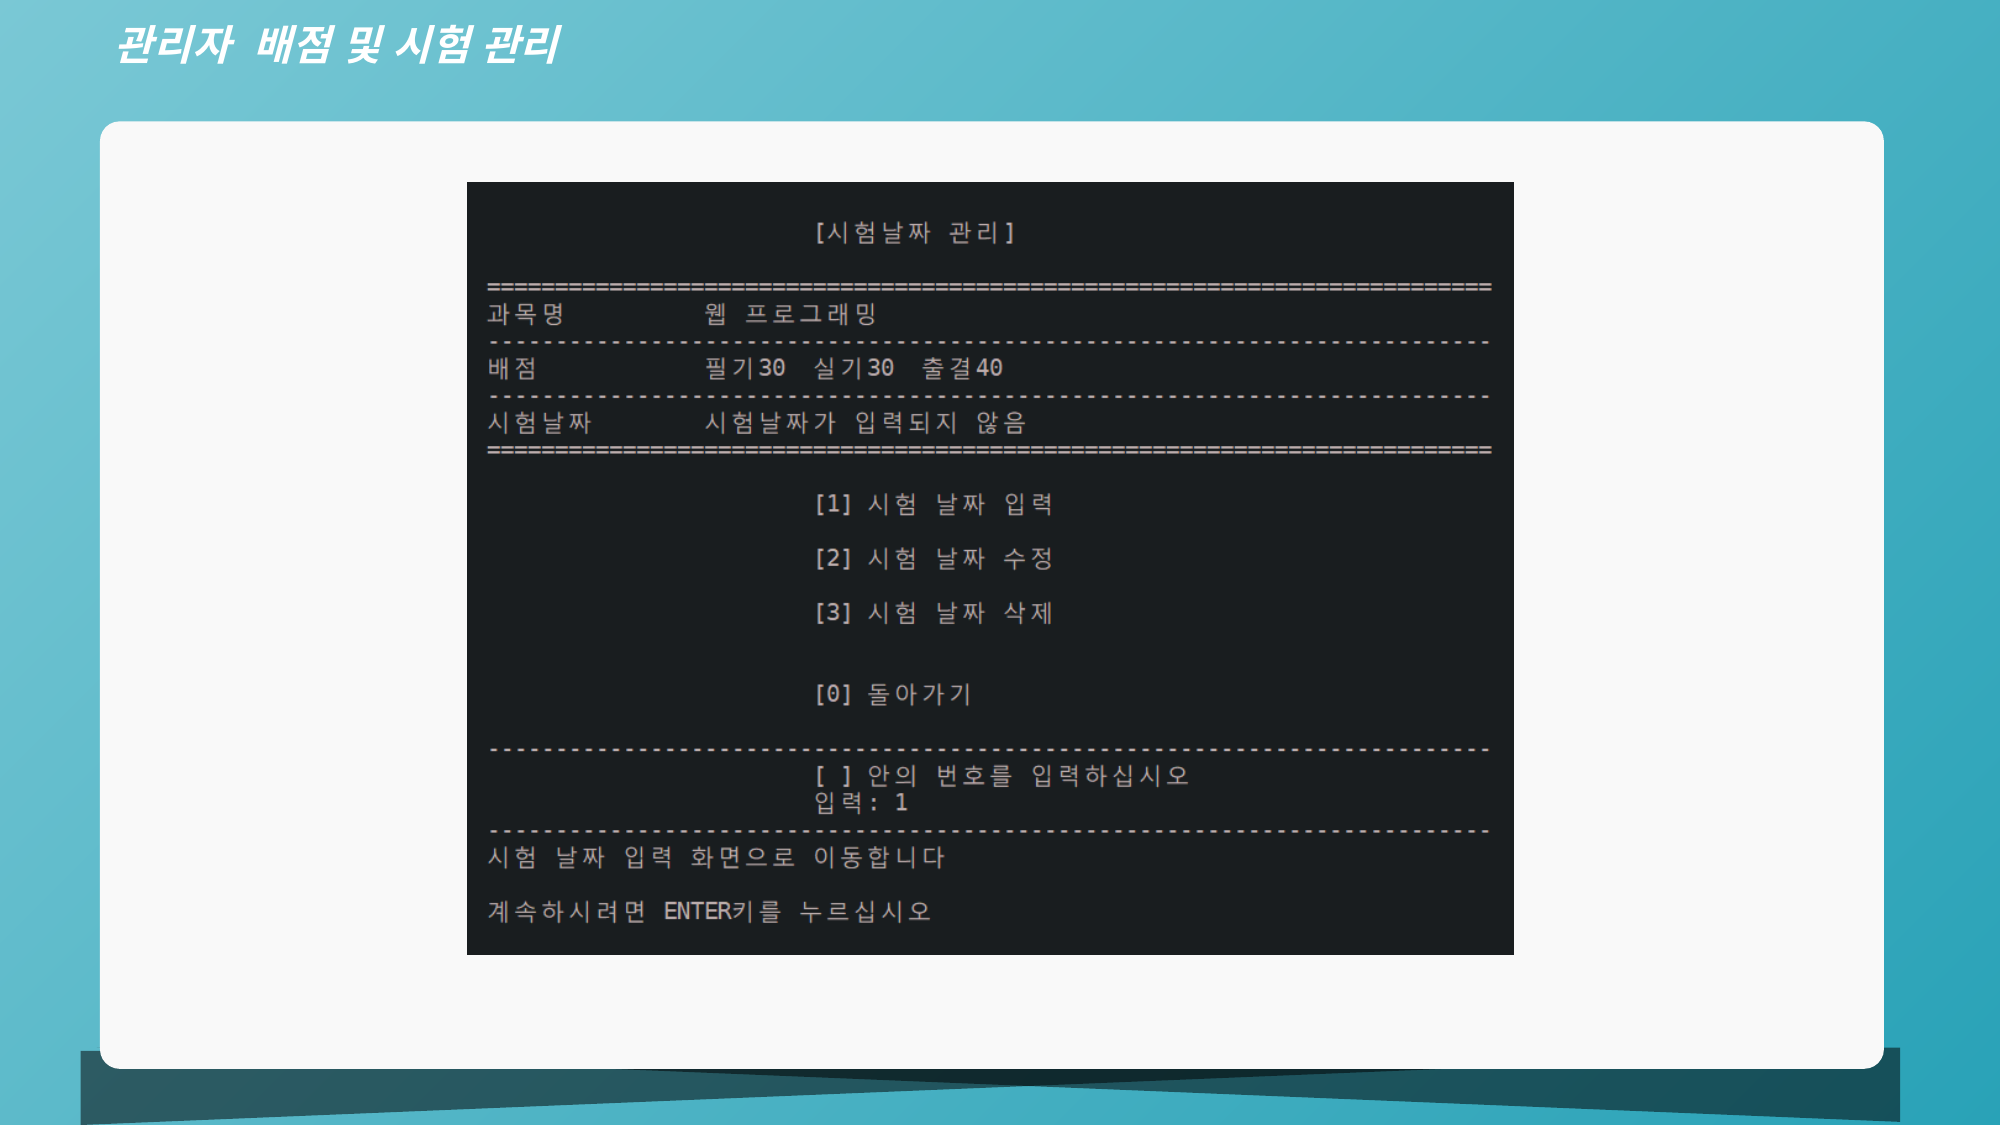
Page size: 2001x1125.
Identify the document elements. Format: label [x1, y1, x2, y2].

text_box [80, 11, 1901, 1125]
picture [466, 181, 1514, 955]
